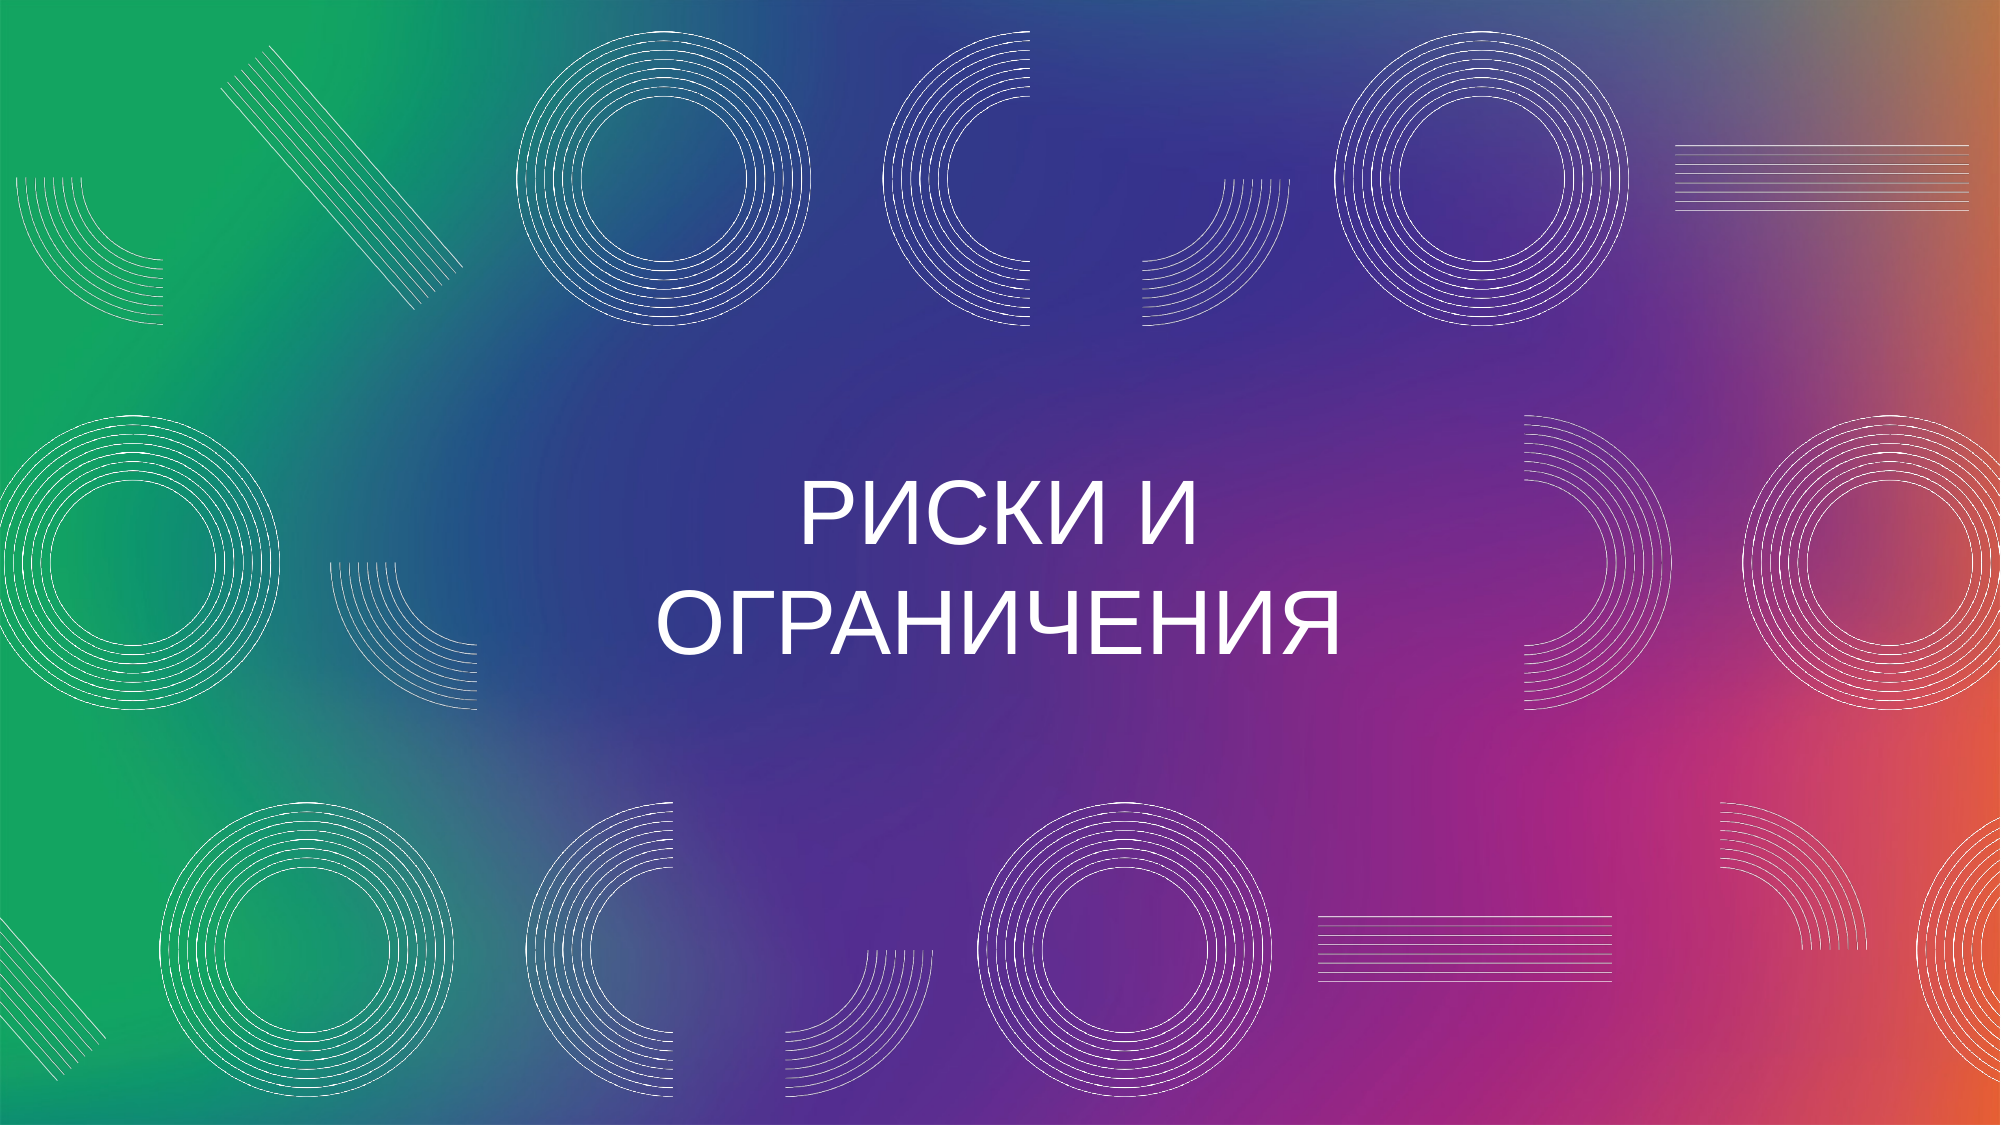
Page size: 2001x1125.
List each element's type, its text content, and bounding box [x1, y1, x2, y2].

picture [0, 0, 2001, 1125]
list РИСКИ И ОГРАНИЧЕНИЯ [500, 352, 1500, 773]
